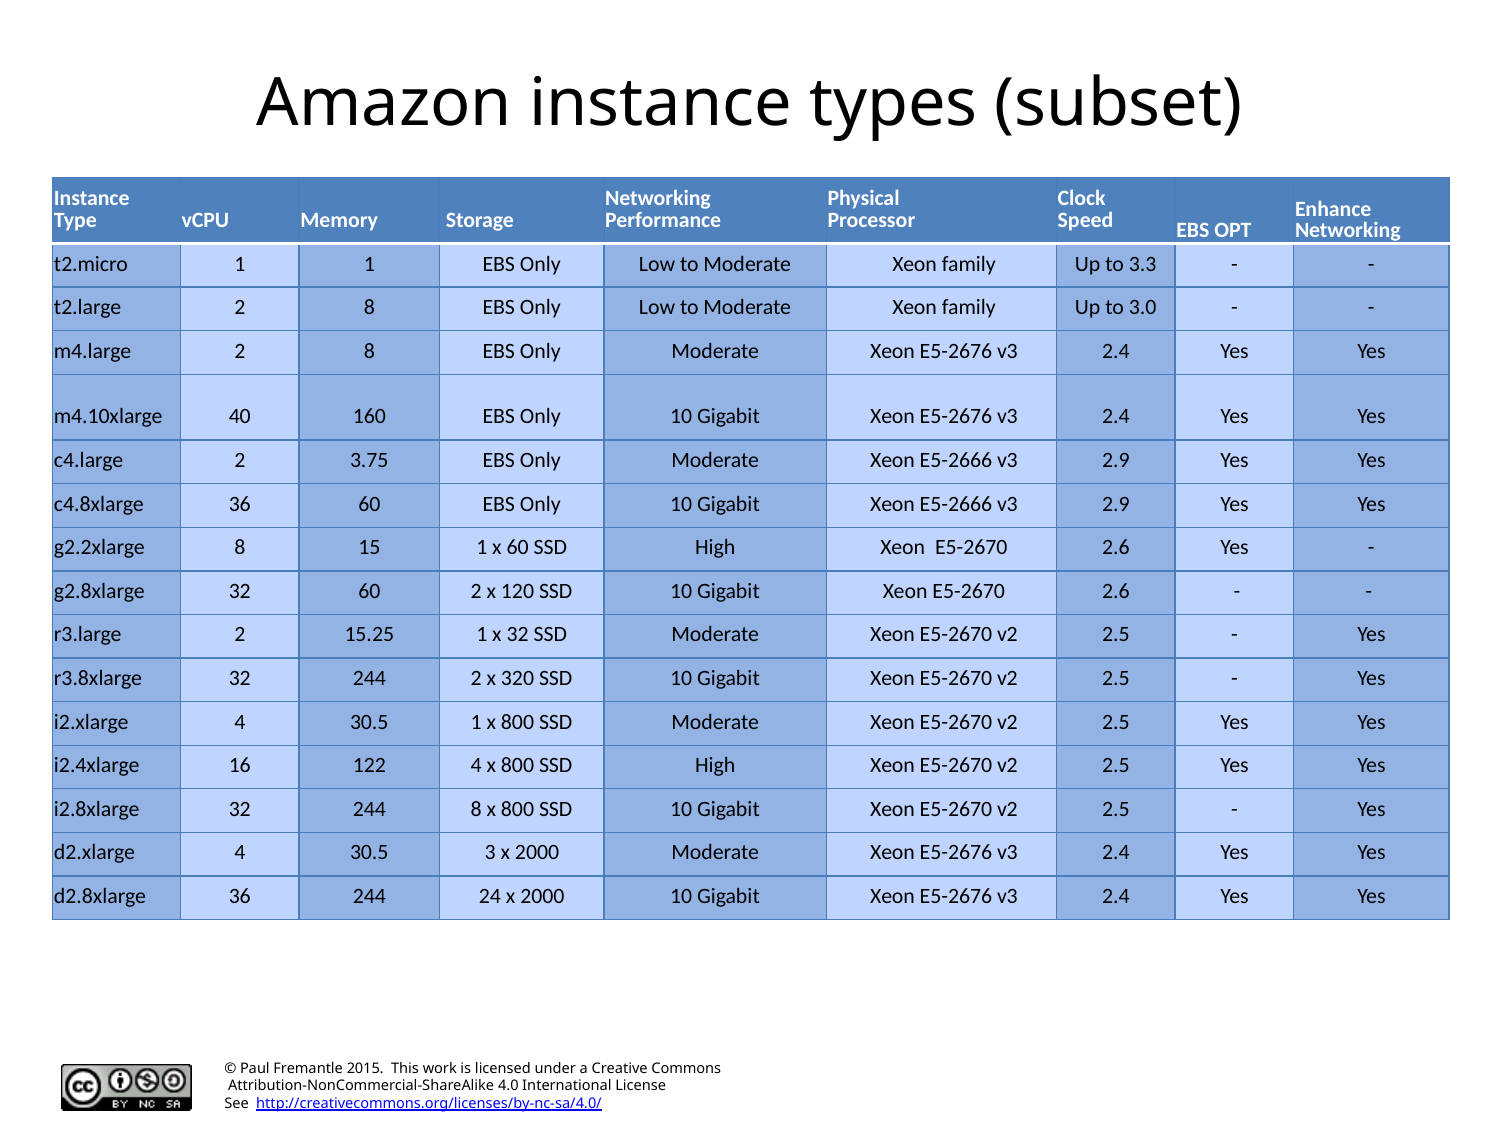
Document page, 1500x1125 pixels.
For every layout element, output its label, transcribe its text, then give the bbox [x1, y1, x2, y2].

table_cell 2.4 [1057, 877, 1174, 919]
title Amazon instance types (subset) [75, 45, 1425, 177]
table_header Memory [300, 178, 439, 242]
table_cell 2.5 [1057, 746, 1174, 788]
table_cell Up to 3.0 [1057, 288, 1174, 330]
table_cell 30.5 [300, 702, 439, 745]
table_cell - [1176, 572, 1293, 614]
table_cell 60 [300, 484, 439, 527]
table_header Clock Speed [1057, 178, 1174, 242]
table_cell 24 x 2000 [440, 877, 603, 919]
table_cell 10 Gigabit [605, 877, 826, 919]
table_cell Yes [1294, 484, 1448, 527]
table_cell 1 x 800 SSD [440, 702, 603, 745]
table_cell 10 Gigabit [605, 572, 826, 614]
table_cell 8 [300, 331, 439, 374]
table_cell 2.6 [1057, 528, 1174, 570]
table_cell 60 [300, 572, 439, 614]
table_header Enhance Networking [1294, 178, 1448, 242]
table_cell 1 x 60 SSD [440, 528, 603, 570]
table_cell Moderate [605, 331, 826, 374]
table_cell g2.2xlarge [53, 528, 180, 570]
table_cell 2 [181, 331, 298, 374]
table_header Physical Processor [827, 178, 1056, 242]
table_cell Xeon E5-2676 v3 [827, 833, 1056, 875]
table_header EBS OPT [1176, 178, 1293, 242]
table_cell t2.micro [53, 245, 180, 286]
table_cell Yes [1176, 331, 1293, 374]
table_header vCPU [181, 178, 298, 242]
table_cell Moderate [605, 441, 826, 483]
table_cell EBS Only [440, 375, 603, 439]
table_cell 8 [181, 528, 298, 570]
table_cell - [1176, 288, 1293, 330]
table_cell - [1294, 528, 1448, 570]
table_cell Xeon E5-2666 v3 [827, 484, 1056, 527]
table_cell Yes [1294, 702, 1448, 745]
table_cell 1 [181, 245, 298, 286]
table_cell 2.4 [1057, 375, 1174, 439]
table_cell 244 [300, 789, 439, 832]
table_cell 10 Gigabit [605, 789, 826, 832]
table_cell Yes [1176, 746, 1293, 788]
table_cell 4 x 800 SSD [440, 746, 603, 788]
table_cell Yes [1294, 375, 1448, 439]
table_cell Yes [1176, 375, 1293, 439]
table_cell c4.8xlarge [53, 484, 180, 527]
table_cell Up to 3.3 [1057, 245, 1174, 286]
table_cell - [1176, 789, 1293, 832]
table_cell Yes [1176, 877, 1293, 919]
table_cell Yes [1294, 331, 1448, 374]
table_cell Yes [1176, 702, 1293, 745]
table_cell i2.xlarge [53, 702, 180, 745]
table_cell EBS Only [440, 288, 603, 330]
table_cell Xeon E5-2670 v2 [827, 789, 1056, 832]
table_cell Xeon E5-2670 [827, 528, 1056, 570]
table_cell 2.4 [1057, 331, 1174, 374]
table_cell g2.8xlarge [53, 572, 180, 614]
table_cell Yes [1294, 833, 1448, 875]
table_cell m4.10xlarge [53, 375, 180, 439]
table_cell 8 x 800 SSD [440, 789, 603, 832]
table_cell r3.8xlarge [53, 659, 180, 701]
table_cell 2.5 [1057, 659, 1174, 701]
table_cell Yes [1294, 659, 1448, 701]
table_cell Xeon E5-2670 v2 [827, 702, 1056, 745]
table_cell Xeon family [827, 288, 1056, 330]
table_cell i2.8xlarge [53, 789, 180, 832]
table_cell 2.5 [1057, 789, 1174, 832]
table_cell i2.4xlarge [53, 746, 180, 788]
table_cell High [605, 528, 826, 570]
table_cell 2.9 [1057, 484, 1174, 527]
table_cell 3.75 [300, 441, 439, 483]
table_cell 4 [181, 833, 298, 875]
table_cell Yes [1294, 441, 1448, 483]
table_cell Xeon E5-2676 v3 [827, 331, 1056, 374]
table_cell m4.large [53, 331, 180, 374]
table_cell 15 [300, 528, 439, 570]
table_cell Moderate [605, 702, 826, 745]
table_cell 32 [181, 789, 298, 832]
table_cell 2.9 [1057, 441, 1174, 483]
table_cell 2 [181, 615, 298, 657]
table_cell Xeon E5-2666 v3 [827, 441, 1056, 483]
table_cell Yes [1294, 615, 1448, 657]
table_cell 4 [181, 702, 298, 745]
table_cell 2.6 [1057, 572, 1174, 614]
table_cell 1 x 32 SSD [440, 615, 603, 657]
table_cell t2.large [53, 288, 180, 330]
table_cell 2 [181, 441, 298, 483]
table_cell Yes [1176, 441, 1293, 483]
table_cell 36 [181, 484, 298, 527]
table_cell 122 [300, 746, 439, 788]
table_cell - [1176, 659, 1293, 701]
table_cell 2 x 320 SSD [440, 659, 603, 701]
table_cell 15.25 [300, 615, 439, 657]
table_cell 32 [181, 572, 298, 614]
table_cell 2.5 [1057, 702, 1174, 745]
table_cell 10 Gigabit [605, 484, 826, 527]
table_cell c4.large [53, 441, 180, 483]
table_cell d2.xlarge [53, 833, 180, 875]
table_cell 2.4 [1057, 833, 1174, 875]
table_cell Xeon E5-2670 v2 [827, 659, 1056, 701]
table_cell 244 [300, 877, 439, 919]
table_header Storage [440, 178, 603, 242]
table_header Instance Type [53, 178, 180, 242]
table_cell 2 [181, 288, 298, 330]
table_cell 32 [181, 659, 298, 701]
table_cell Xeon E5-2676 v3 [827, 877, 1056, 919]
table_cell Xeon family [827, 245, 1056, 286]
table_cell - [1294, 245, 1448, 286]
table_cell 10 Gigabit [605, 375, 826, 439]
table_cell Xeon E5-2670 v2 [827, 615, 1056, 657]
table_cell EBS Only [440, 245, 603, 286]
table_cell Yes [1176, 484, 1293, 527]
table_cell - [1176, 245, 1293, 286]
table_cell Xeon E5-2670 v2 [827, 746, 1056, 788]
table_cell - [1176, 615, 1293, 657]
table_cell 10 Gigabit [605, 659, 826, 701]
table_header Networking Performance [605, 178, 826, 242]
table_cell 2 x 120 SSD [440, 572, 603, 614]
table_cell Moderate [605, 615, 826, 657]
table_cell 160 [300, 375, 439, 439]
table_cell 8 [300, 288, 439, 330]
table_cell Yes [1176, 528, 1293, 570]
table_cell - [1294, 572, 1448, 614]
table_cell 3 x 2000 [440, 833, 603, 875]
table_cell 36 [181, 877, 298, 919]
table_cell Yes [1294, 877, 1448, 919]
table_cell Yes [1294, 789, 1448, 832]
table_cell Xeon E5-2676 v3 [827, 375, 1056, 439]
table_cell EBS Only [440, 484, 603, 527]
table_cell 1 [300, 245, 439, 286]
table_cell Yes [1176, 833, 1293, 875]
table_cell EBS Only [440, 441, 603, 483]
table_cell Xeon E5-2670 [827, 572, 1056, 614]
table_cell Low to Moderate [605, 245, 826, 286]
table_cell High [605, 746, 826, 788]
table_cell Low to Moderate [605, 288, 826, 330]
table_cell Moderate [605, 833, 826, 875]
table_cell EBS Only [440, 331, 603, 374]
table_cell r3.large [53, 615, 180, 657]
table_cell d2.8xlarge [53, 877, 180, 919]
table_cell 2.5 [1057, 615, 1174, 657]
table_cell 40 [181, 375, 298, 439]
table_cell - [1294, 288, 1448, 330]
table_cell 16 [181, 746, 298, 788]
table_cell Yes [1294, 746, 1448, 788]
table_cell 244 [300, 659, 439, 701]
table_cell 30.5 [300, 833, 439, 875]
picture [61, 1064, 192, 1111]
